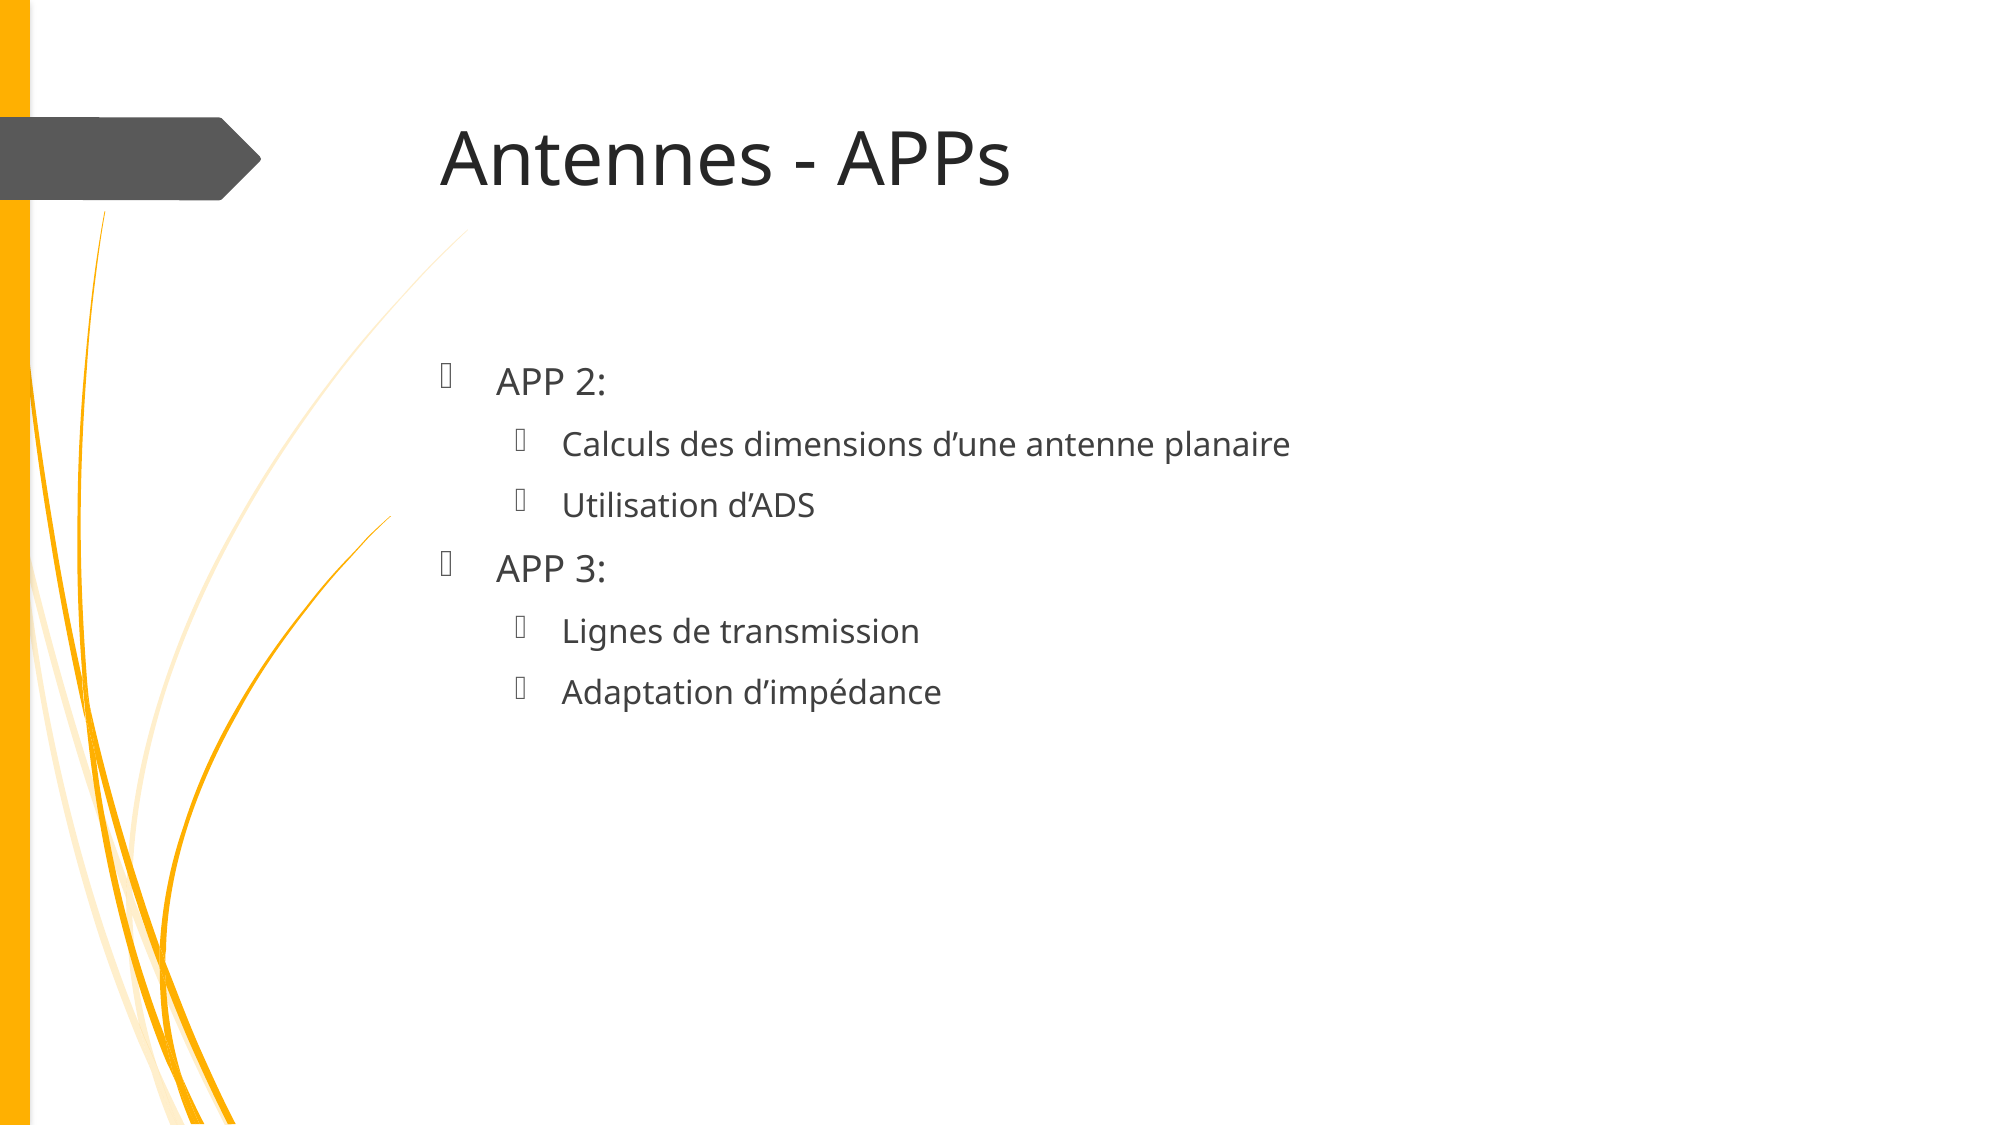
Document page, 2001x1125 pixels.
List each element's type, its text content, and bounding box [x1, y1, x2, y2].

list APP 2: Calculs des dimensions d’une antenne planaire Utilisation d’ADS APP 3: Lignes de transmission Adaptation d’impédance [424, 350, 1888, 970]
title Antennes - APPs [425, 102, 1888, 313]
